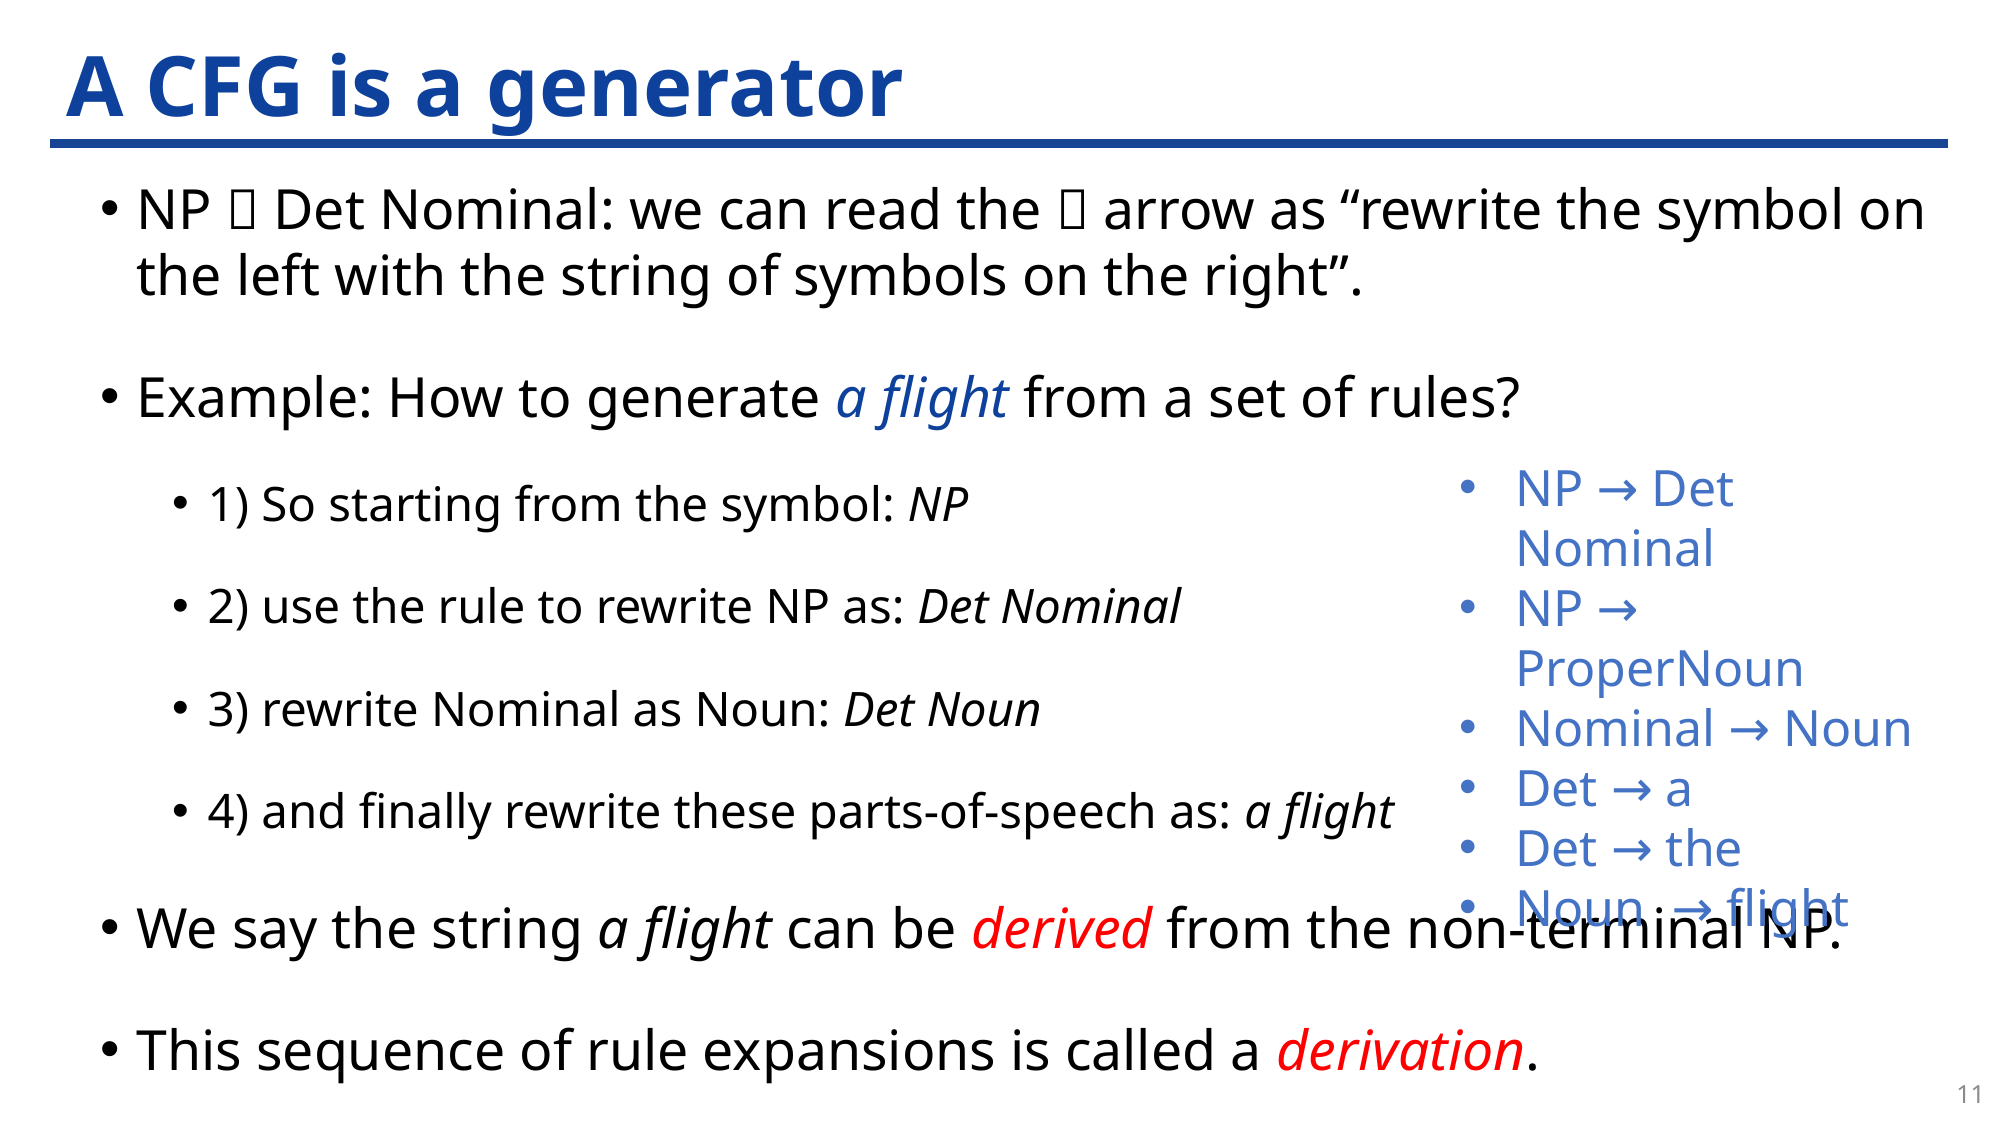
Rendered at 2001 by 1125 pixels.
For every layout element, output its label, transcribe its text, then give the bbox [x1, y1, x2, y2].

list NP  Det Nominal: we can read the  arrow as “rewrite the symbol on the left with the string of symbols on the right”. Example: How to generate a flight from a set of rules? 1) So starting from the symbol: NP 2) use the rule to rewrite NP as: Det Nominal 3) rewrite Nominal as Noun: Det Noun 4) and finally rewrite these parts-of-speech as: a flight We say the string a flight can be derived from the non-terminal NP. This sequence of rule expansions is called a derivation. [85, 166, 1947, 1101]
slide_number 11 [1899, 1065, 2000, 1125]
title A CFG is a generator [51, 39, 1947, 140]
text_box NP → Det Nominal NP → ProperNoun Nominal → Noun Det → a Det → the Noun → flight [1369, 448, 1947, 944]
